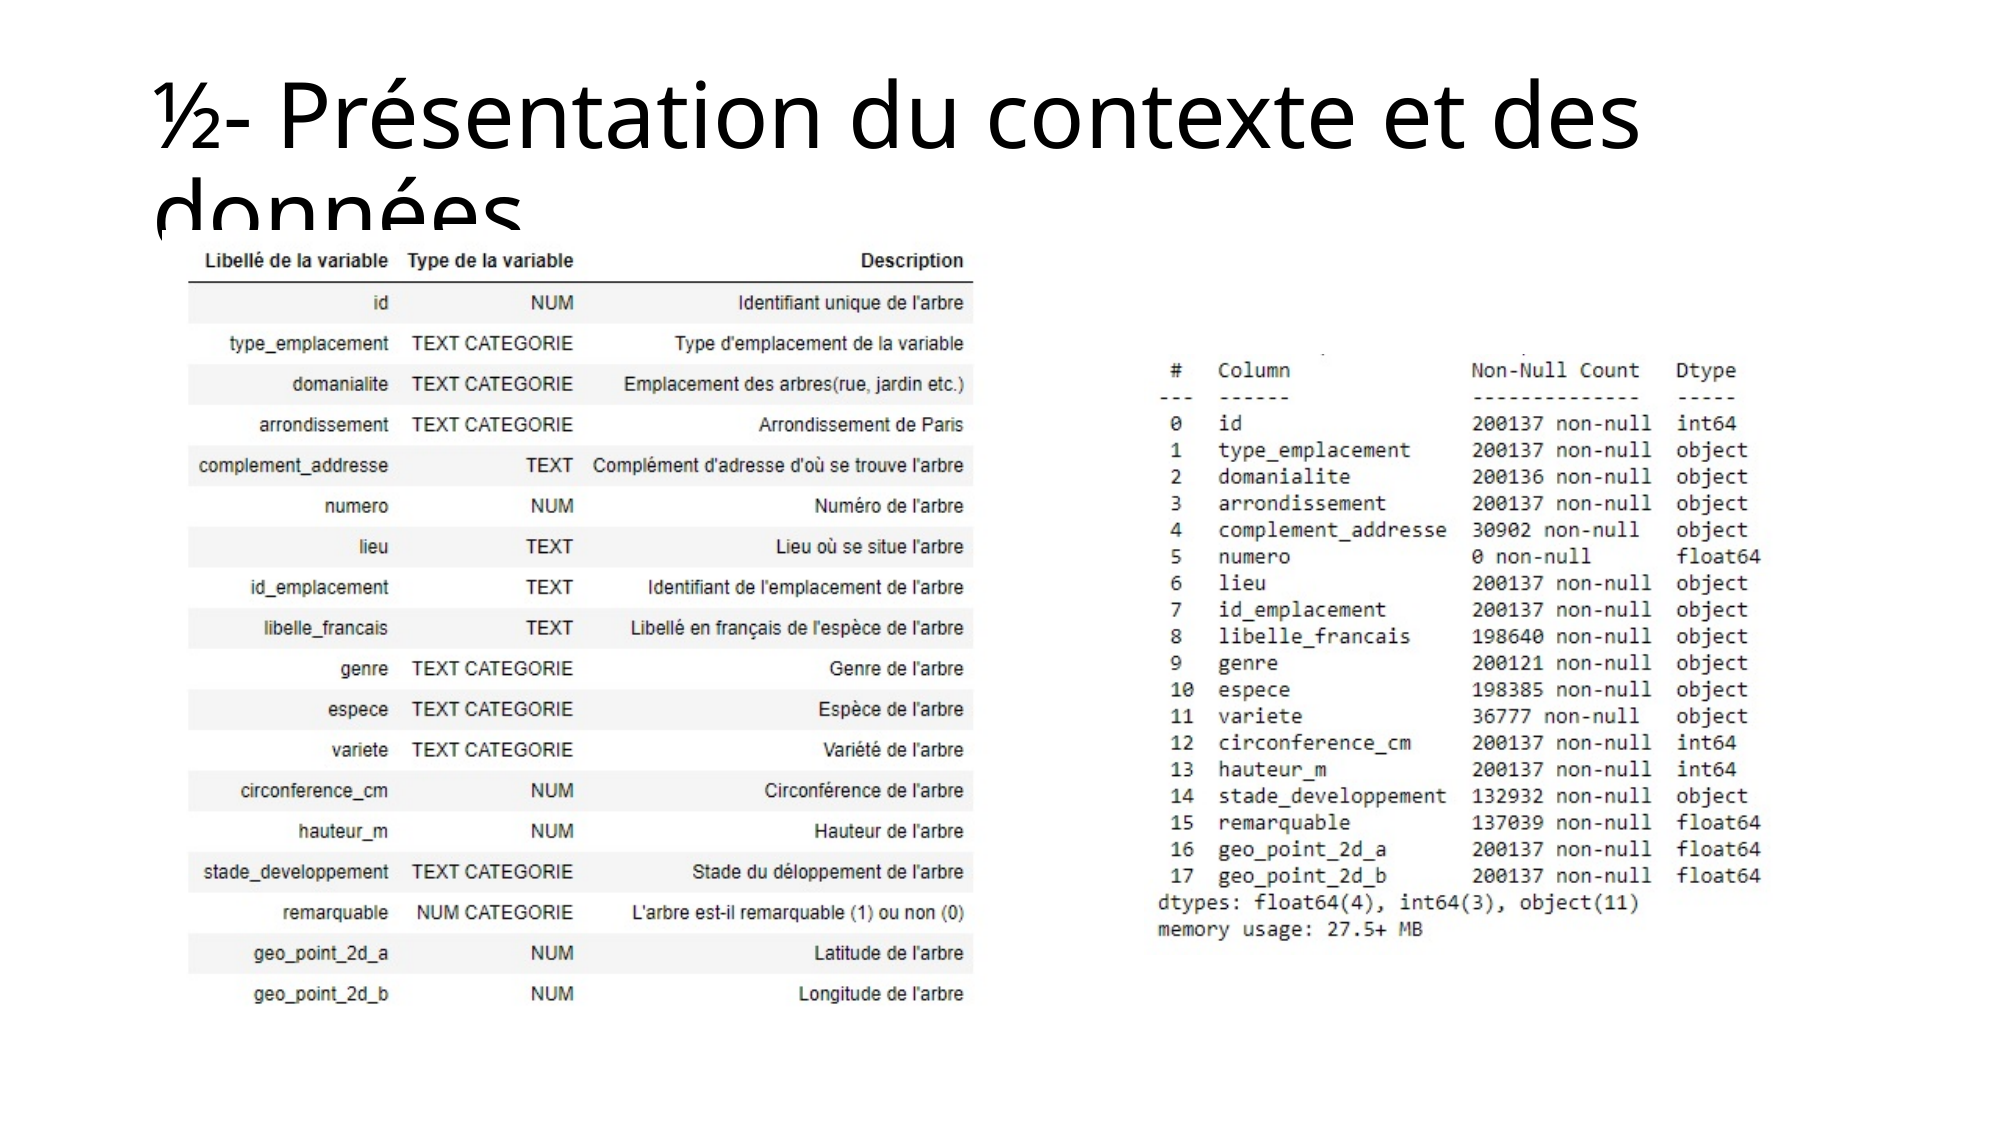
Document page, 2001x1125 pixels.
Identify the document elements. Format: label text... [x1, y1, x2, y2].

title ½- Présentation du contexte et des données [137, 59, 1863, 278]
picture [1144, 354, 1780, 955]
picture [162, 230, 1000, 1032]
